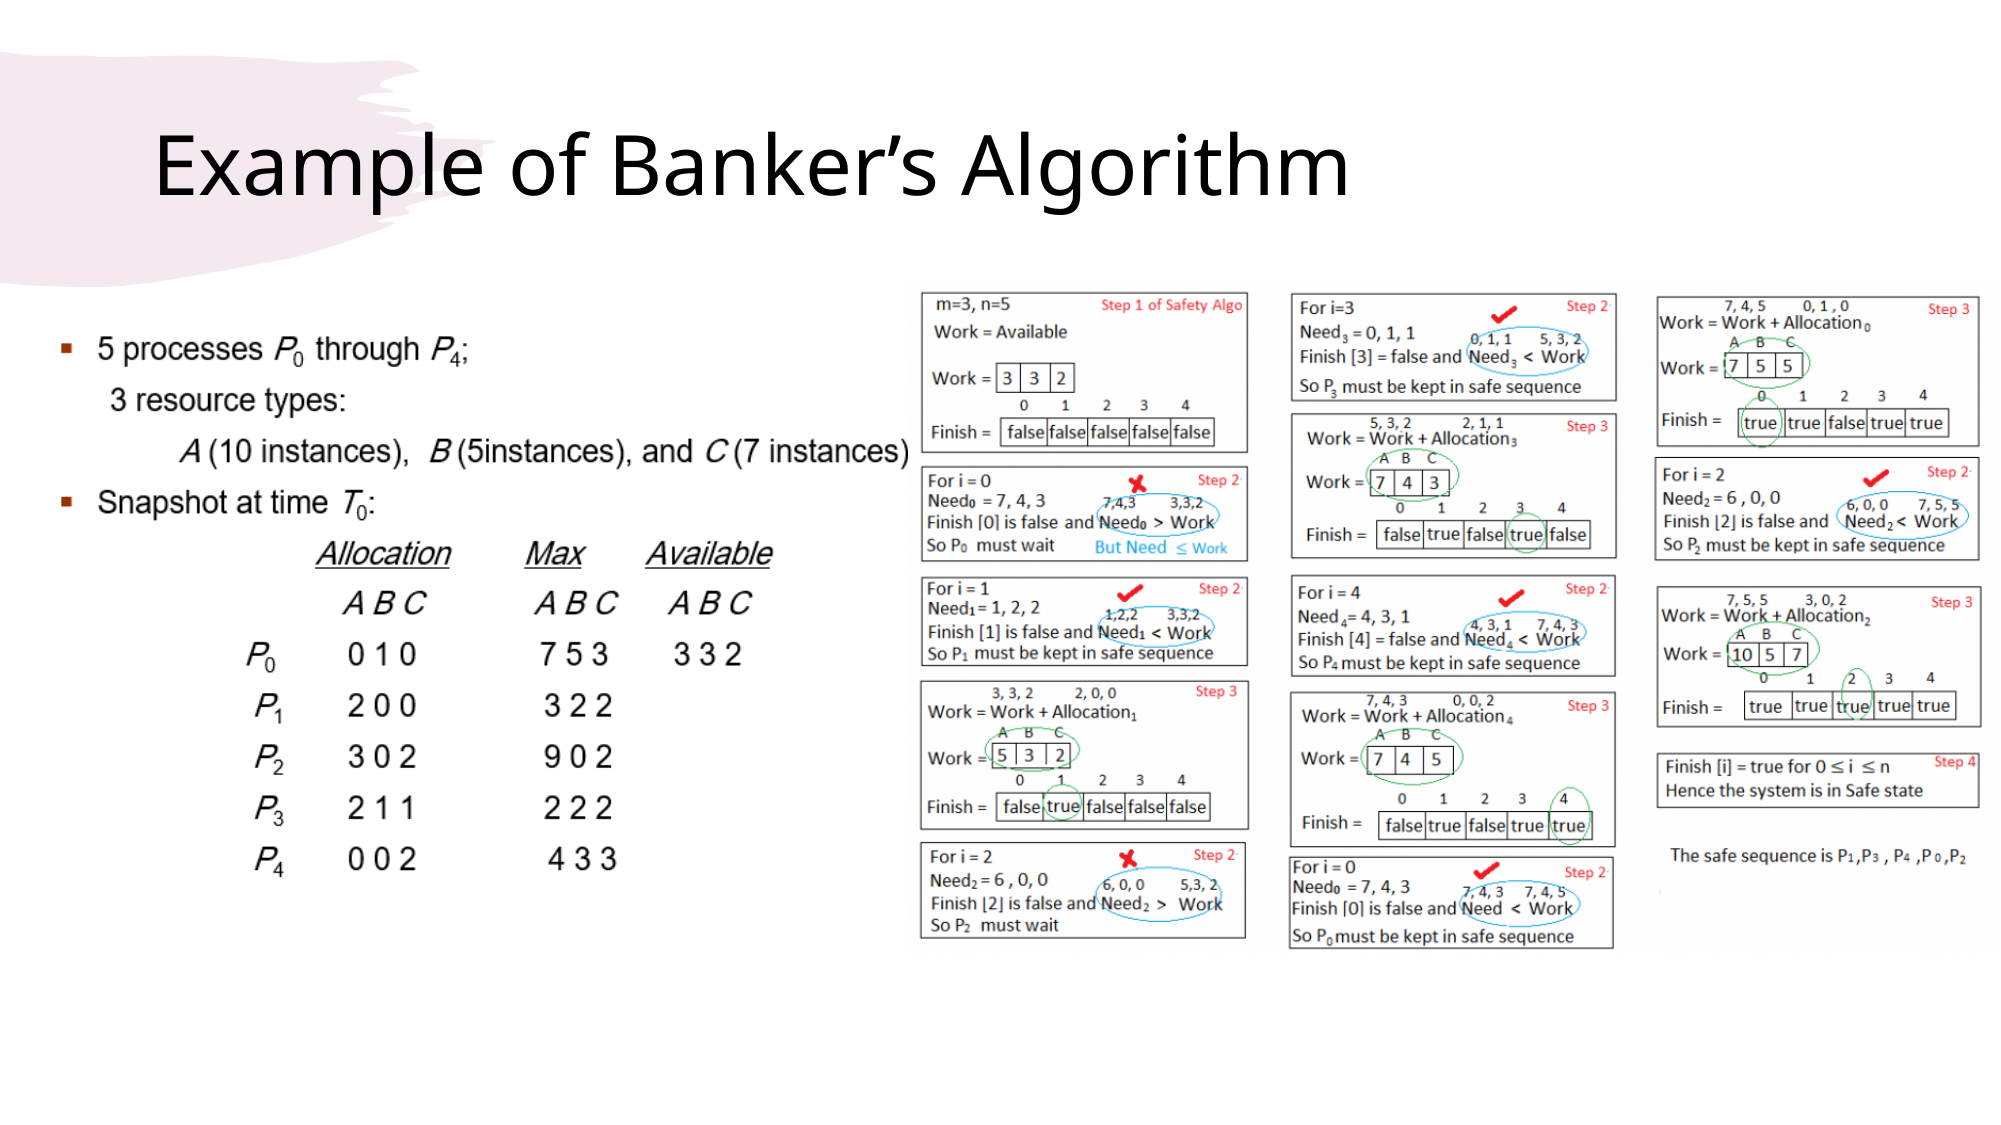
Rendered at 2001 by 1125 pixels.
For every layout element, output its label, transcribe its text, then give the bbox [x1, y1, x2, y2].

title Example of Banker’s Algorithm [137, 59, 1863, 278]
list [56, 320, 908, 916]
picture [908, 281, 2000, 955]
